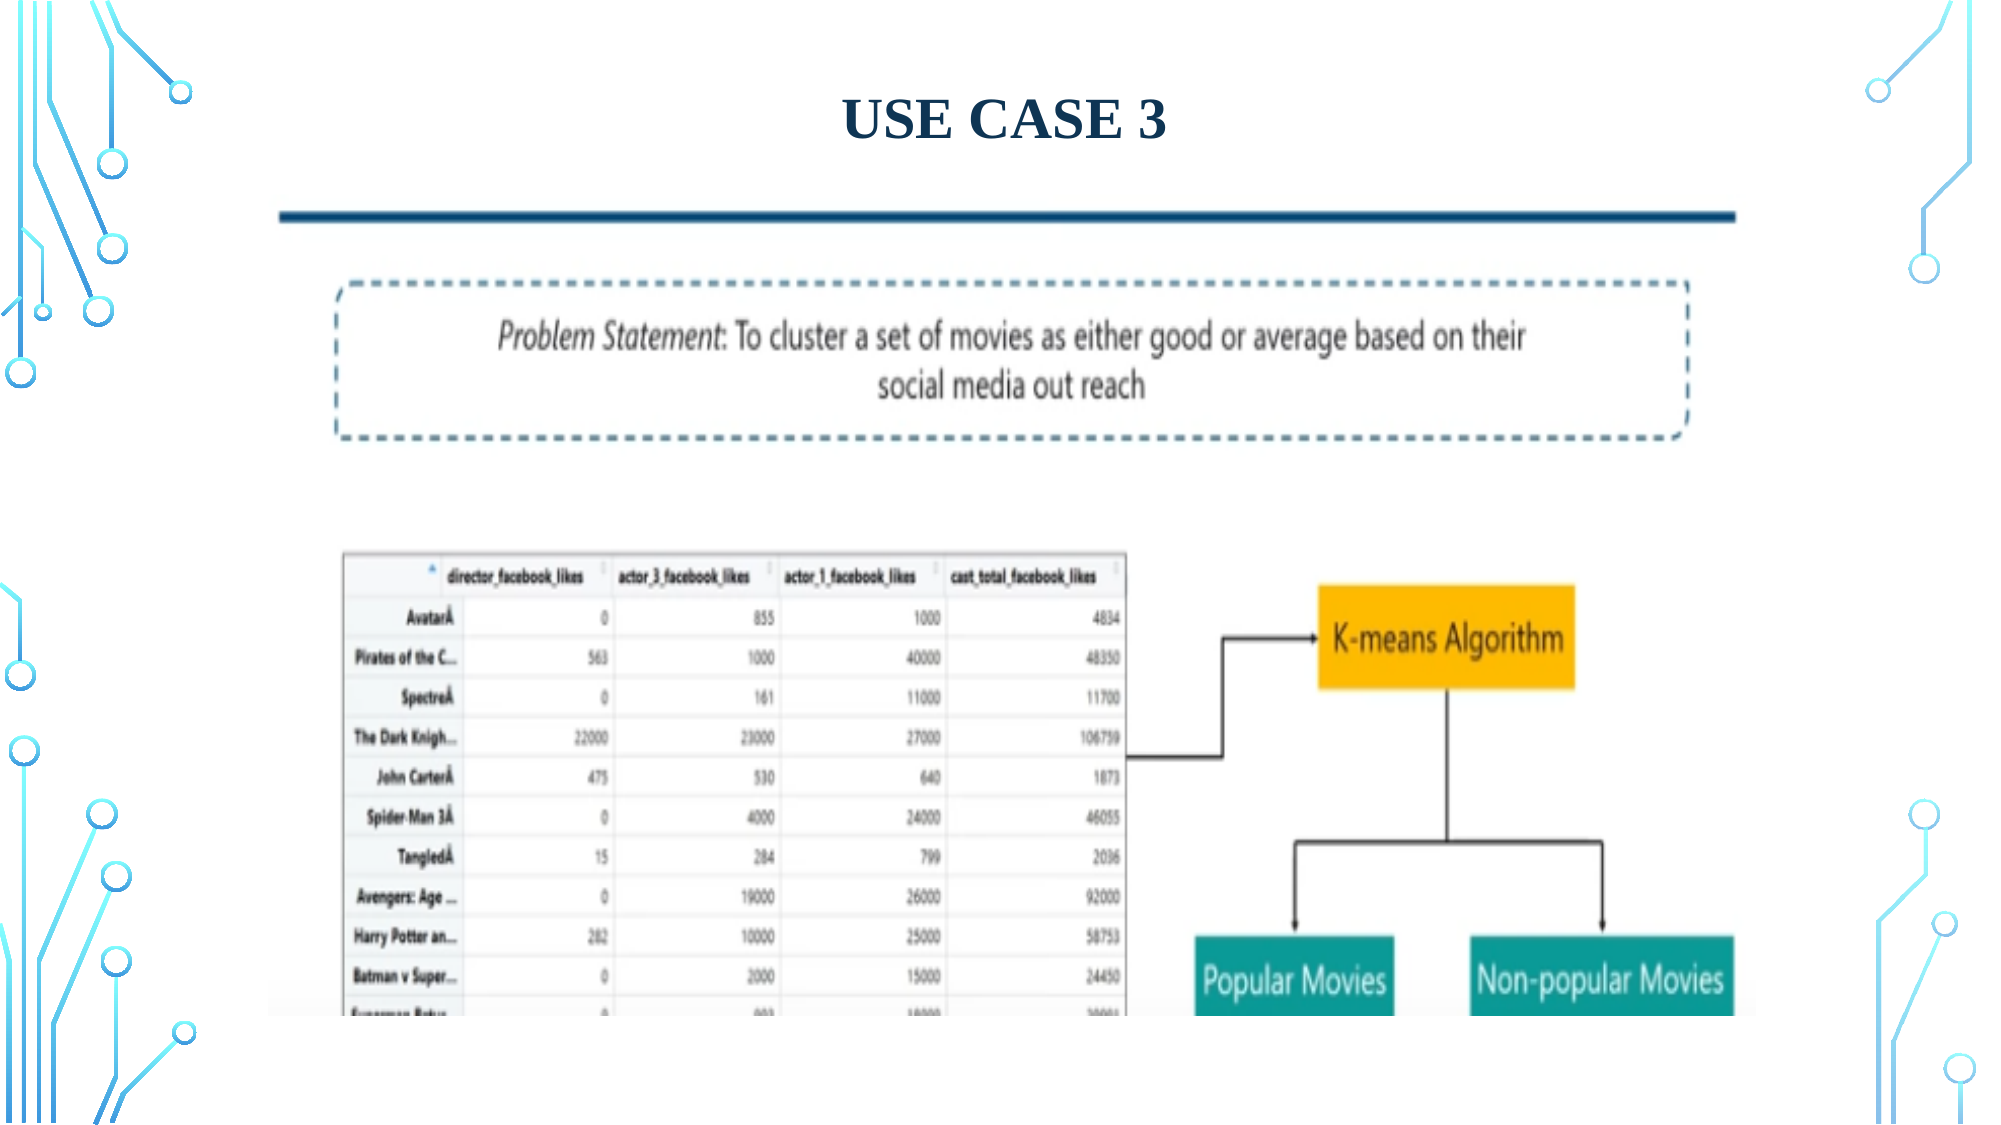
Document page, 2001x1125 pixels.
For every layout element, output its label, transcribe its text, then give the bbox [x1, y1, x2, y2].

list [267, 193, 1756, 1016]
title USE CASE 3 [199, 67, 1825, 173]
